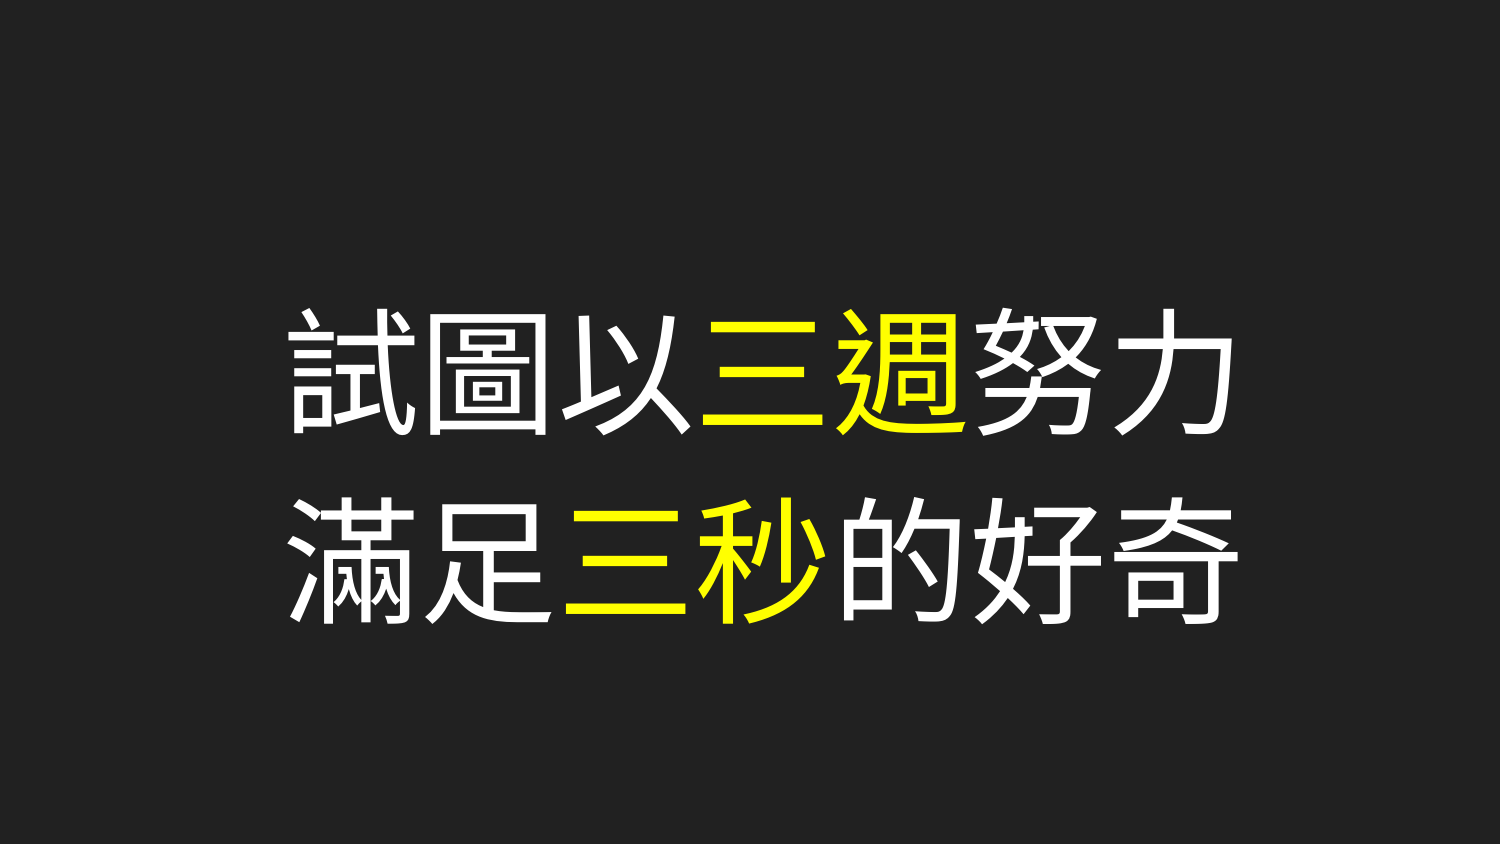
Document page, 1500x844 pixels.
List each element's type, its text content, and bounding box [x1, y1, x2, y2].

text_box 試圖以三週努力 滿足三秒的好奇 [131, 163, 1369, 680]
